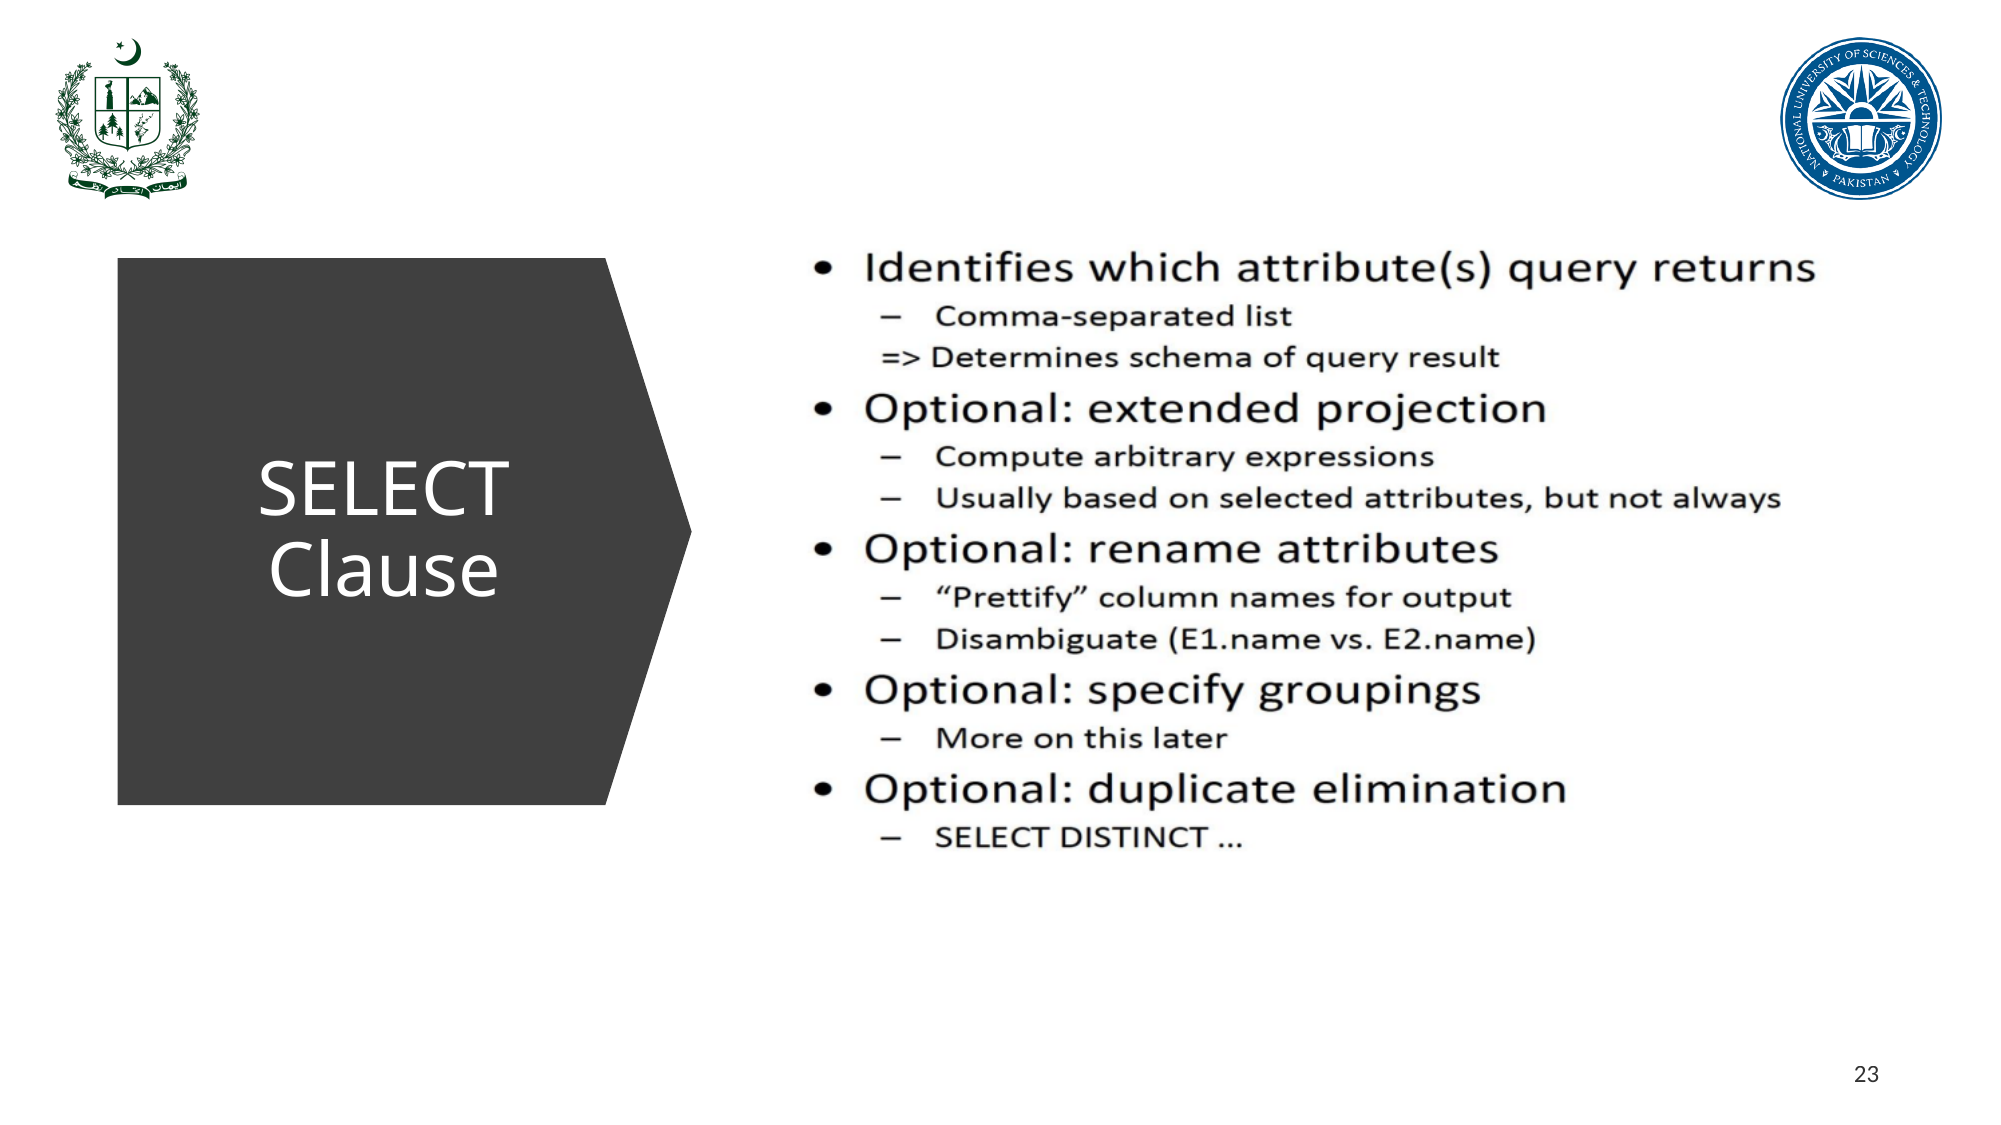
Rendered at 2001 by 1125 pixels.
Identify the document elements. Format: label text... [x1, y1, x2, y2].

text_box [116, 257, 693, 807]
picture [783, 231, 1896, 894]
picture [1780, 37, 1942, 200]
title SELECT Clause [168, 322, 601, 741]
picture [55, 38, 200, 200]
slide_number 23 [1810, 1042, 1895, 1103]
